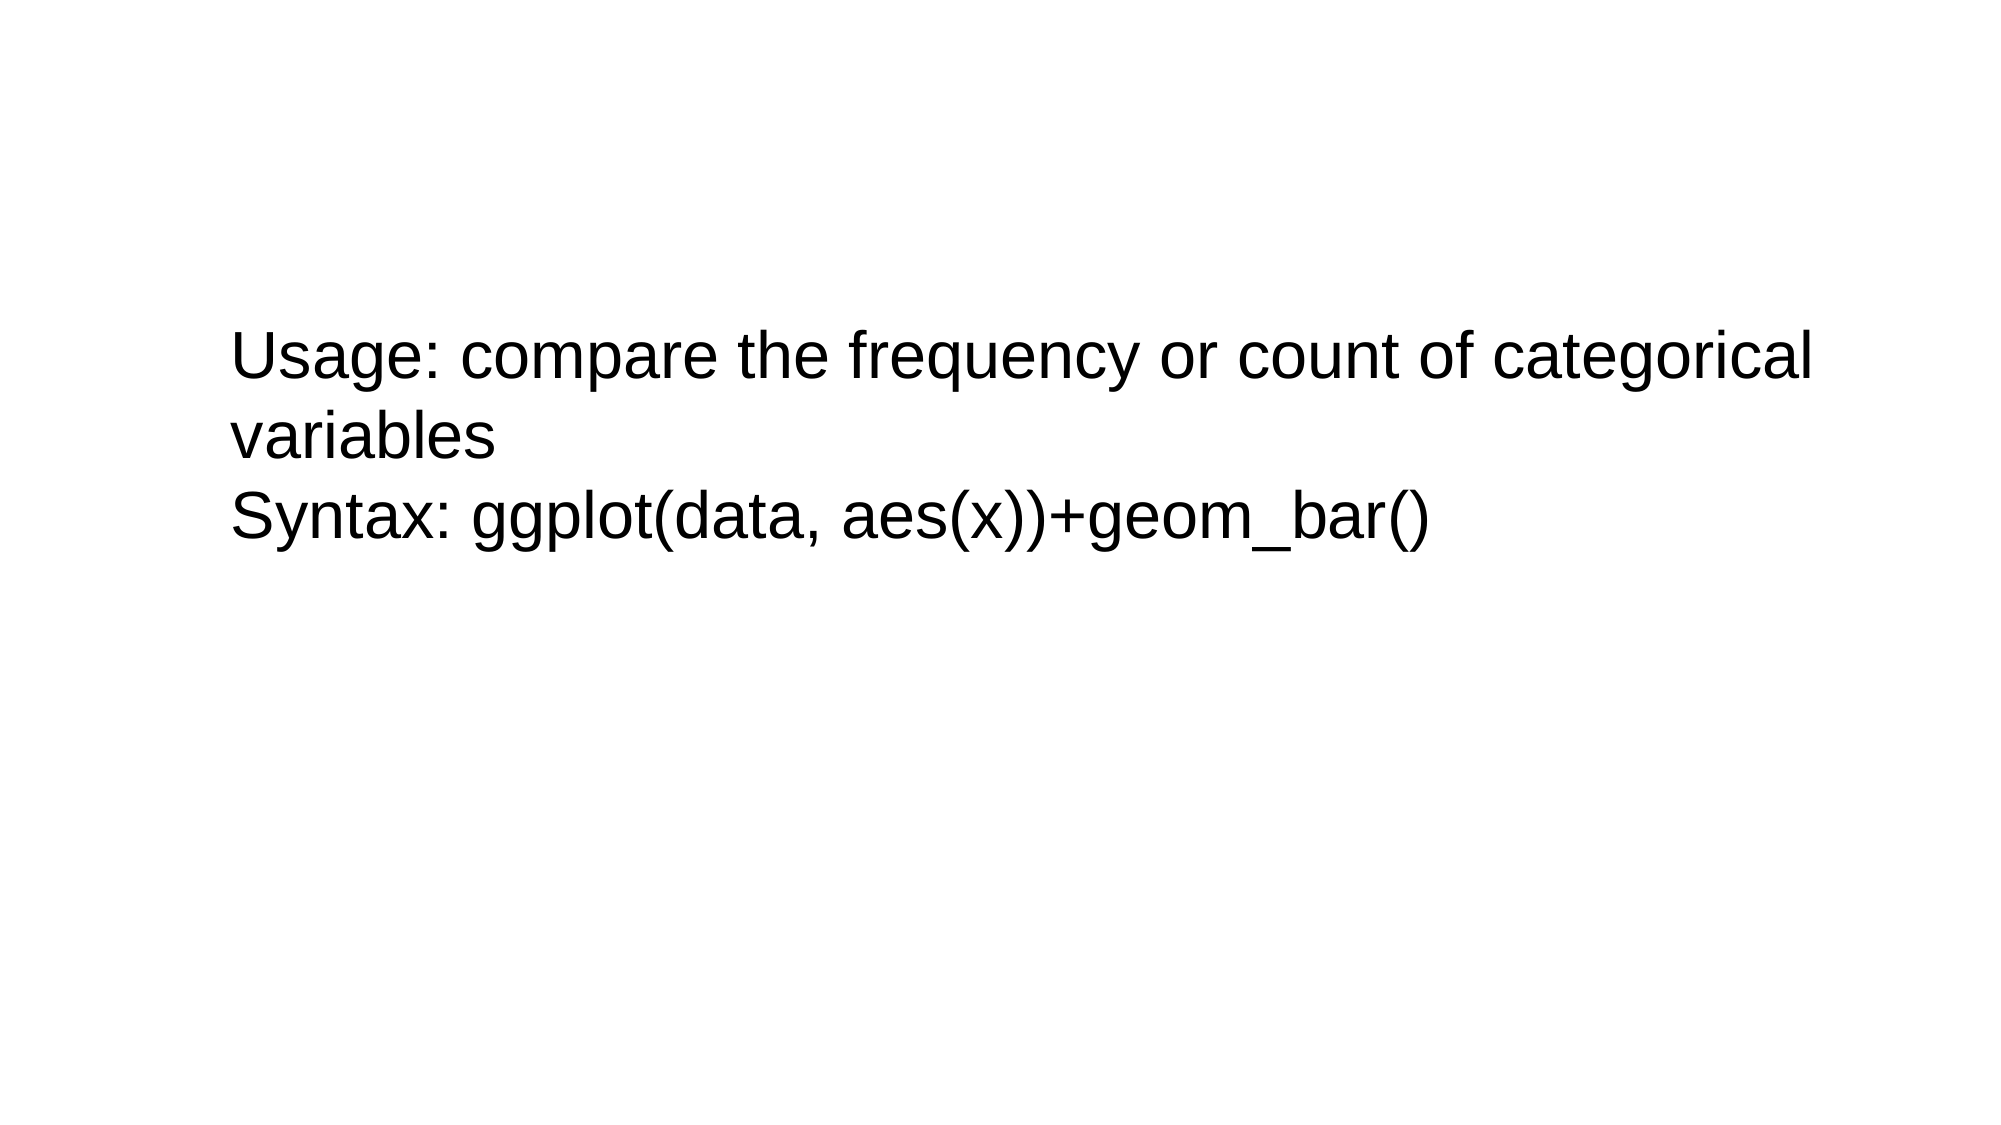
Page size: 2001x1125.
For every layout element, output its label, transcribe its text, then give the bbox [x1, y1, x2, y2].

text_box Usage: compare the frequency or count of categorical variables Syntax: ggplot(data, aes(x))+geom_bar() [216, 304, 1857, 560]
